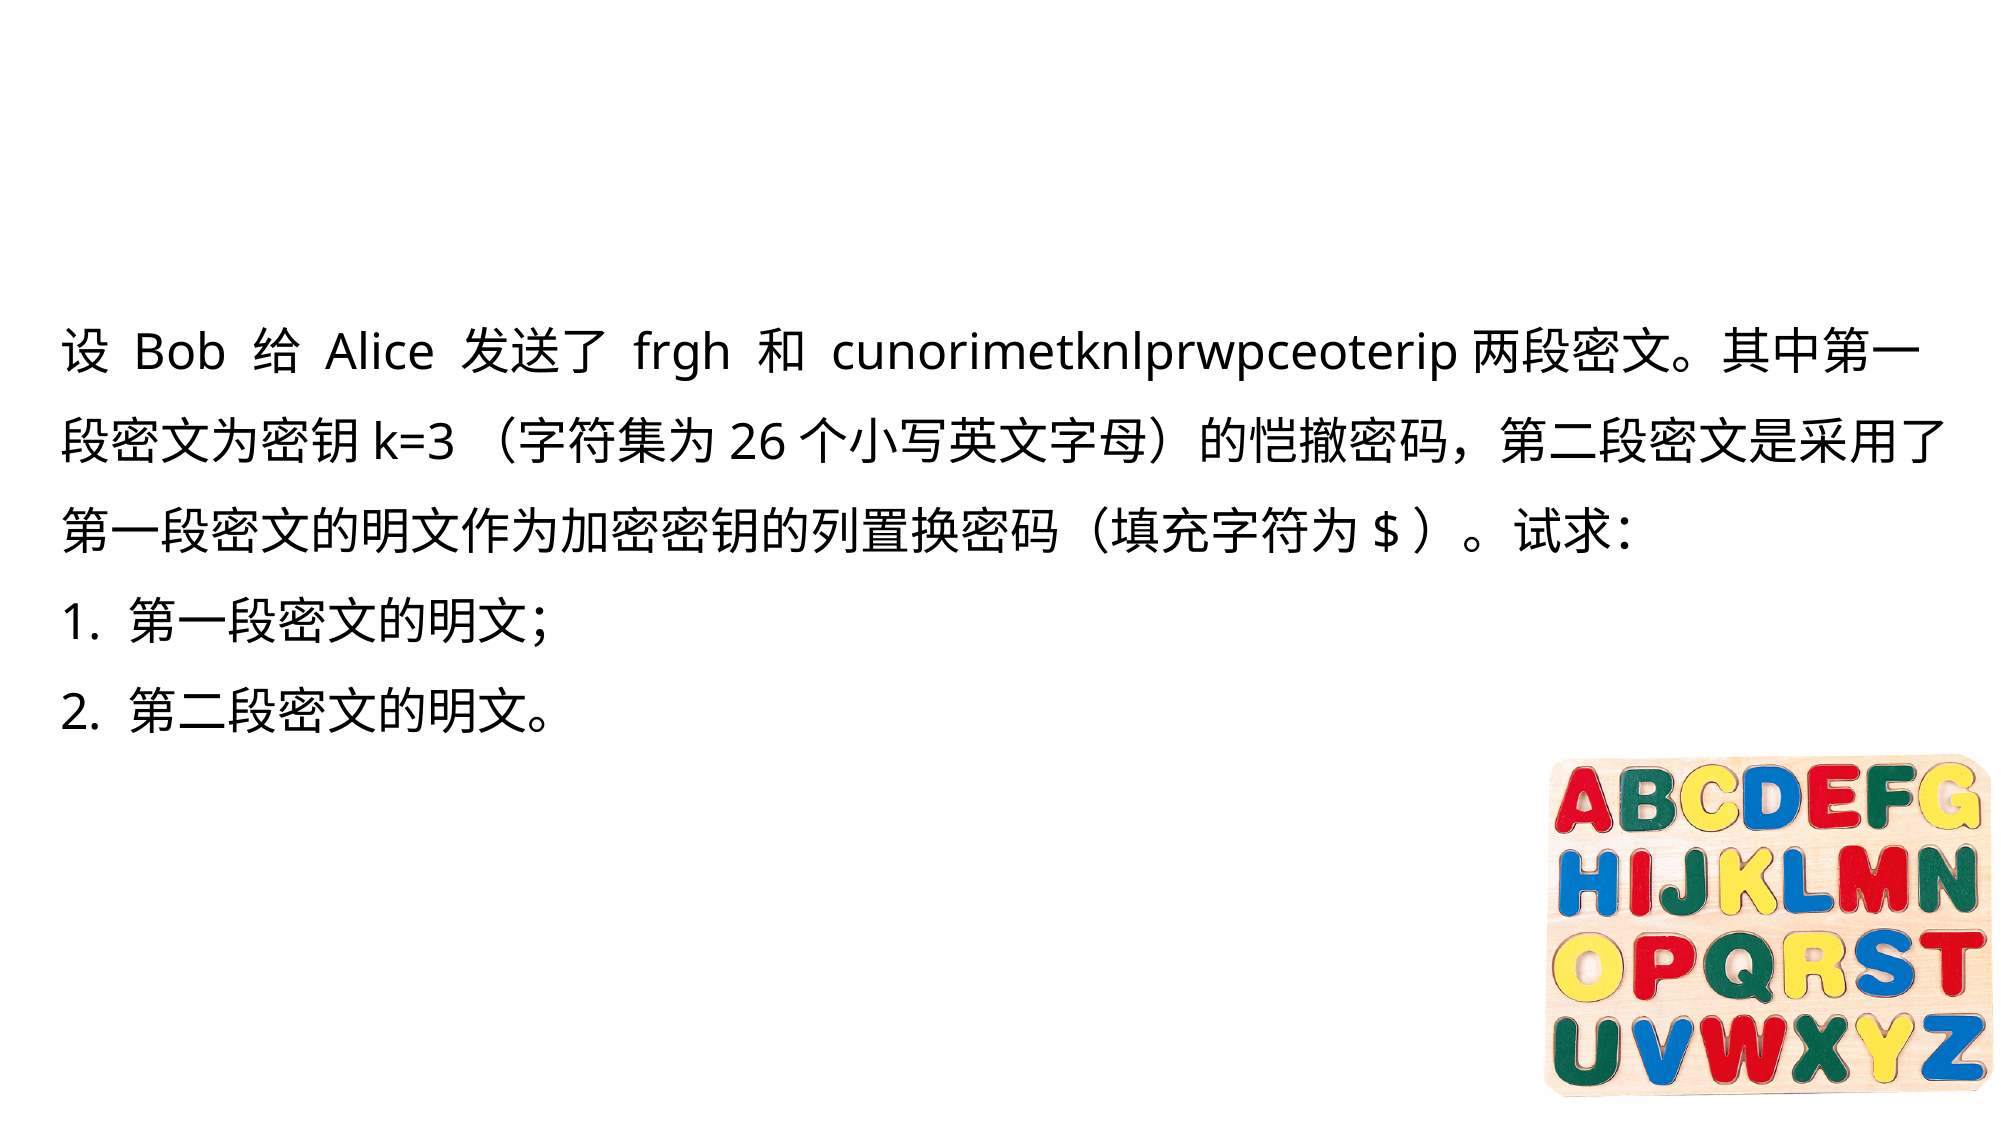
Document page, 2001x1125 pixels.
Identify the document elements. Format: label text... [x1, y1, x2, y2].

text_box 设 Bob 给 Alice 发送了 frgh 和 cunorimetknlprwpceoterip两段密文。其中第一段密文为密钥k=3（字符集为26个小写英文字母）的恺撤密码，第二段密文是采用了第一段密文的明文作为加密密钥的列置换密码（填充字符为$）。试求： 1. 第一段密文的明文； 2. 第二段密文的明文。 [45, 281, 1967, 747]
picture [1530, 751, 2000, 1103]
